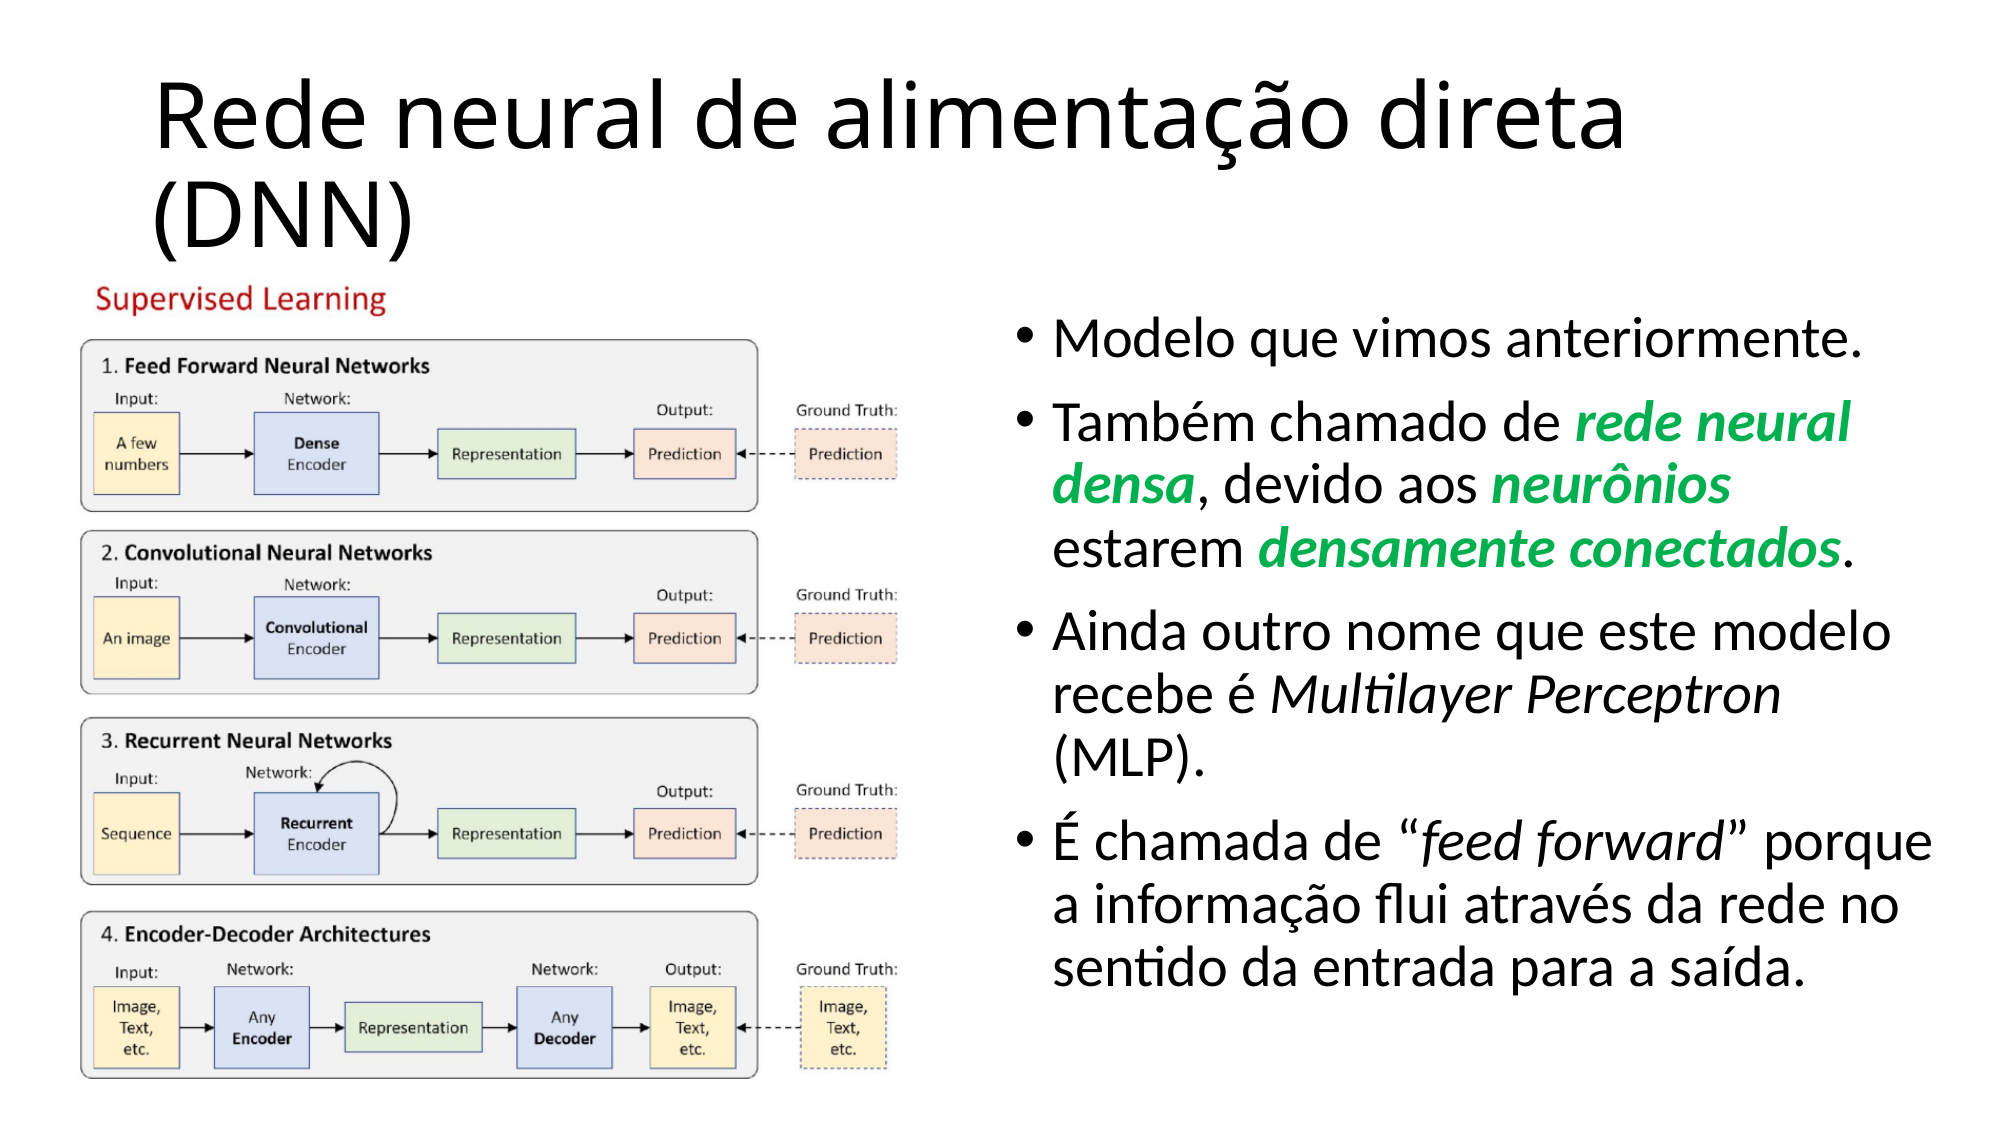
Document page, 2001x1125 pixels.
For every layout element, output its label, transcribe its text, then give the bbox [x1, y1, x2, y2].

picture [74, 277, 902, 1082]
title Rede neural de alimentação direta (DNN) [137, 59, 1863, 278]
list Modelo que vimos anteriormente. Também chamado de rede neural densa, devido aos neurônios estarem densamente conectados. Ainda outro nome que este modelo recebe é Multilayer Perceptron (MLP). É chamada de “feed forward” porque a informação flui através da rede no sentido da entrada para a saída. [999, 299, 1953, 1125]
